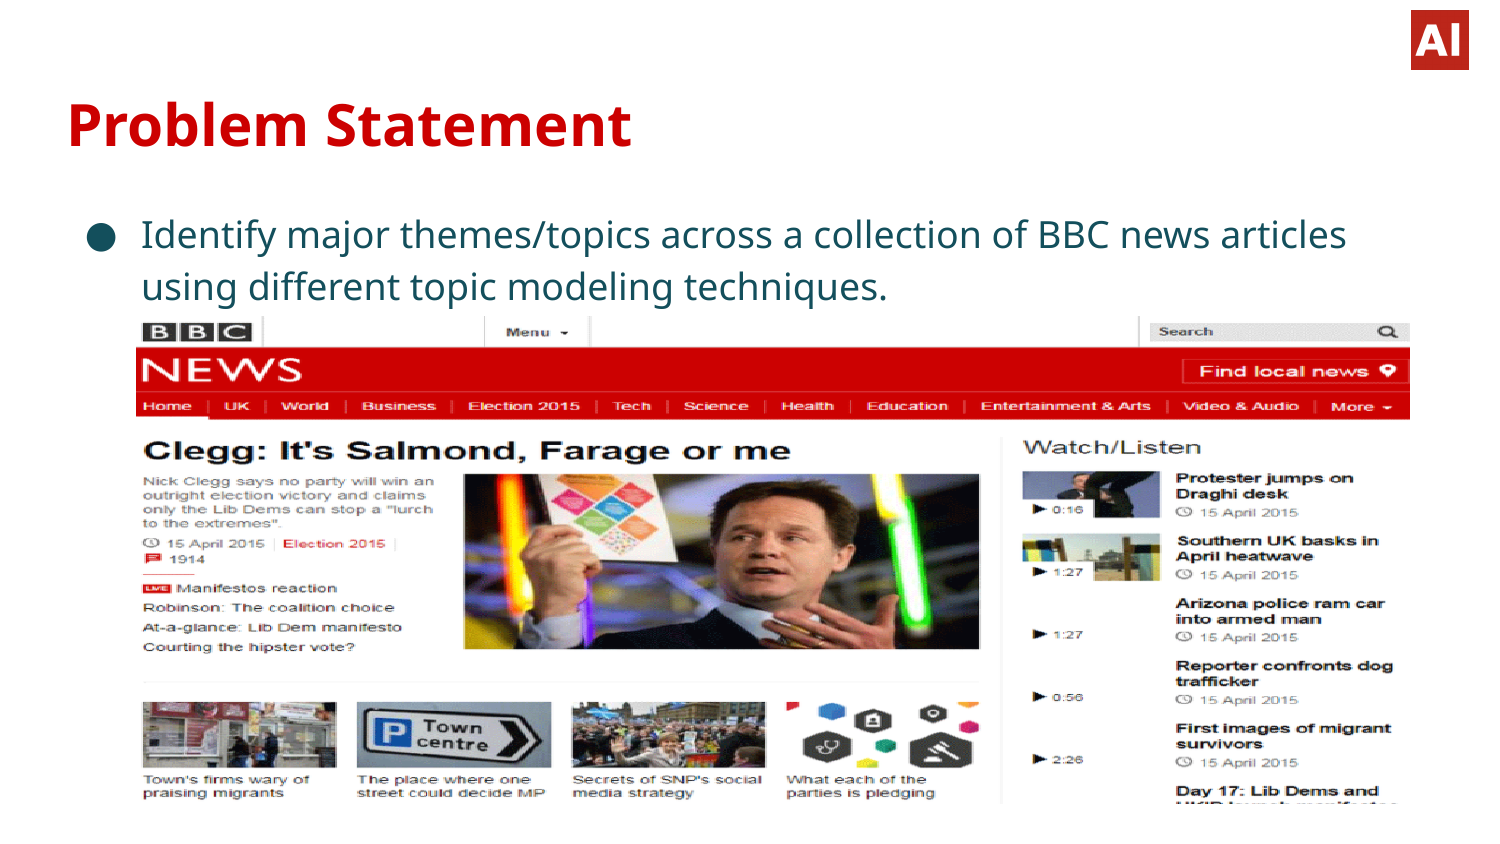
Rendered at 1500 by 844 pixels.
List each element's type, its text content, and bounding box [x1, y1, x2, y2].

list Identify major themes/topics across a collection of BBC news articles using different topic modeling techniques. [51, 189, 1449, 750]
picture [1411, 10, 1469, 70]
title Problem Statement [51, 72, 1449, 167]
picture [136, 316, 1411, 804]
